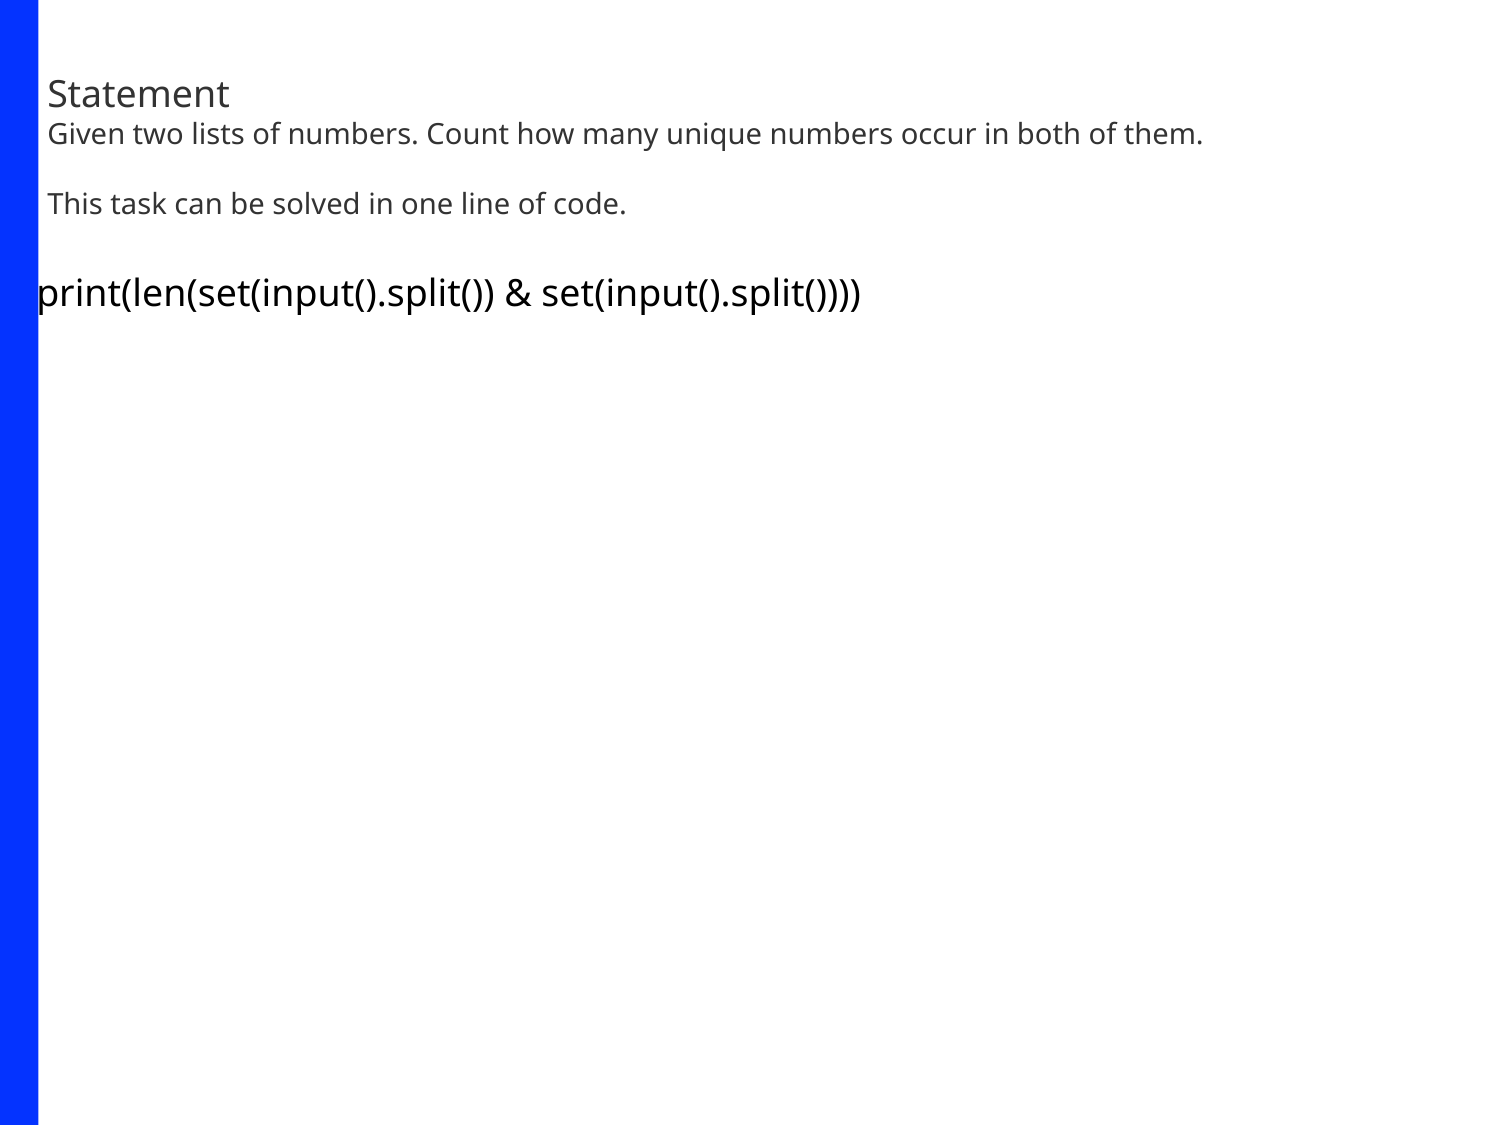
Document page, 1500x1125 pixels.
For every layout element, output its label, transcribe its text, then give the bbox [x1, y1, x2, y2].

text_box print(len(set(input().split()) & set(input().split()))) [28, 261, 869, 322]
text_box Statement Given two lists of numbers. Count how many unique numbers occur in both of them. This task can be solved in one line of code. [39, 62, 1213, 228]
